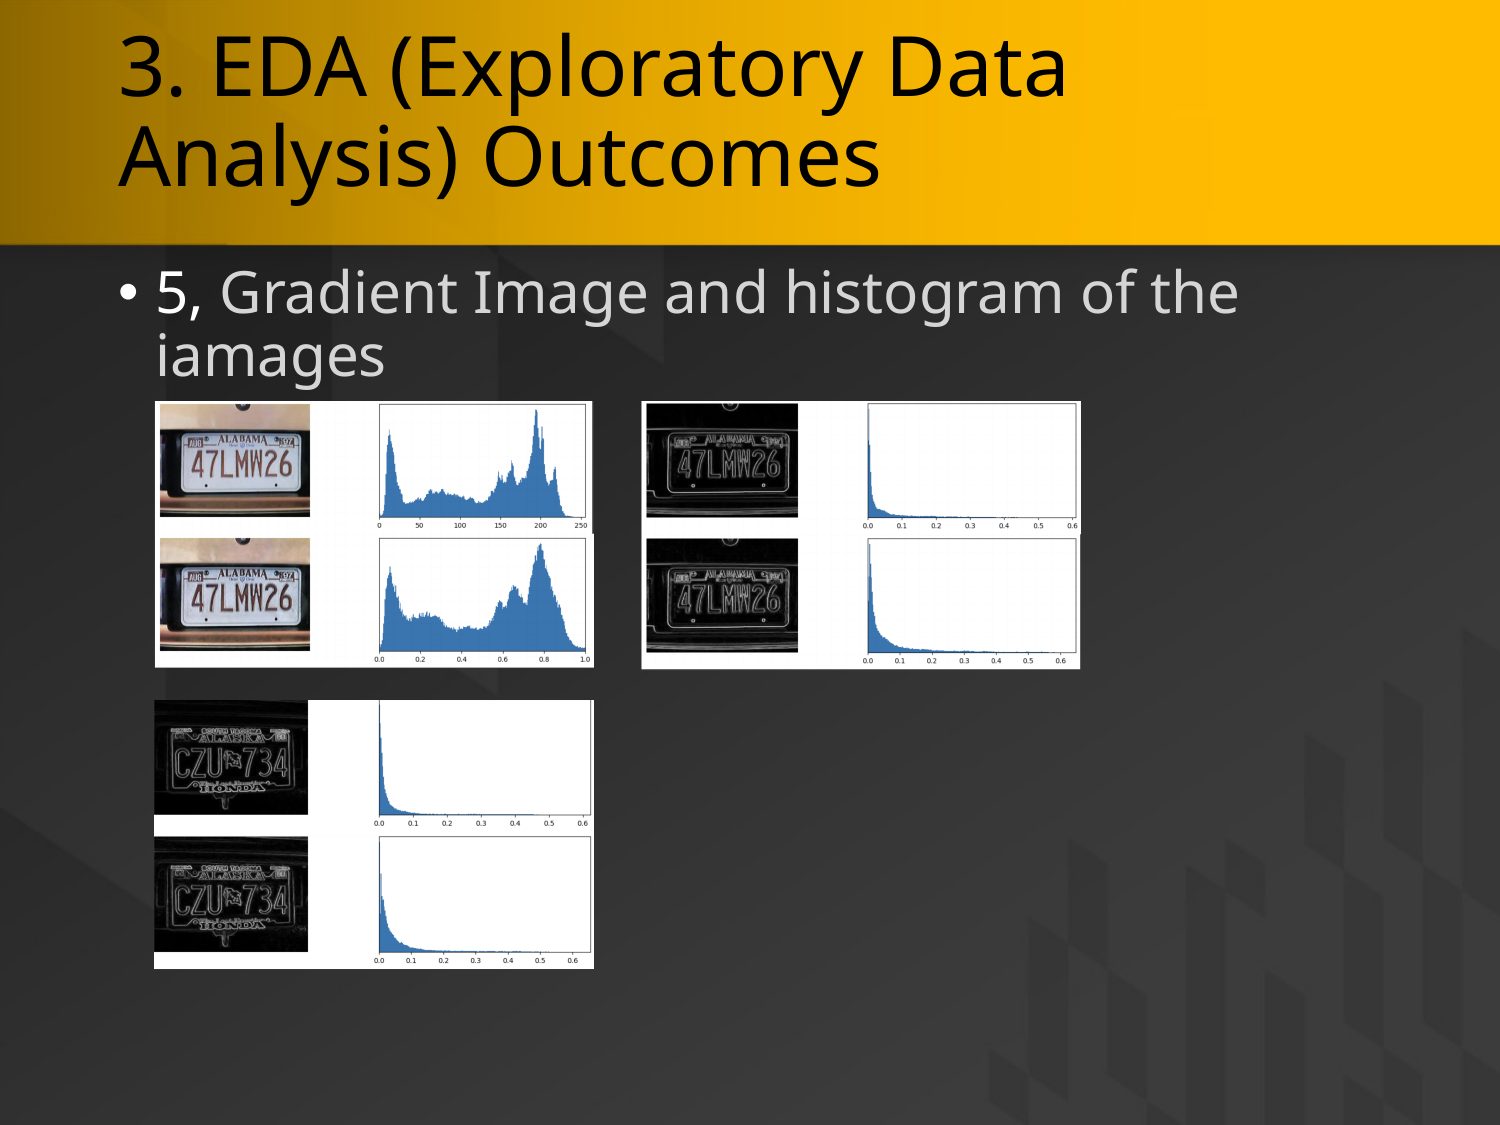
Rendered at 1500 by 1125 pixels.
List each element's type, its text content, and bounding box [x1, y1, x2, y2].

list 5, Gradient Image and histogram of the iamages [103, 255, 1397, 970]
title 3. EDA (Exploratory Data Analysis) Outcomes [103, 7, 1140, 212]
picture [0, 0, 1500, 1125]
